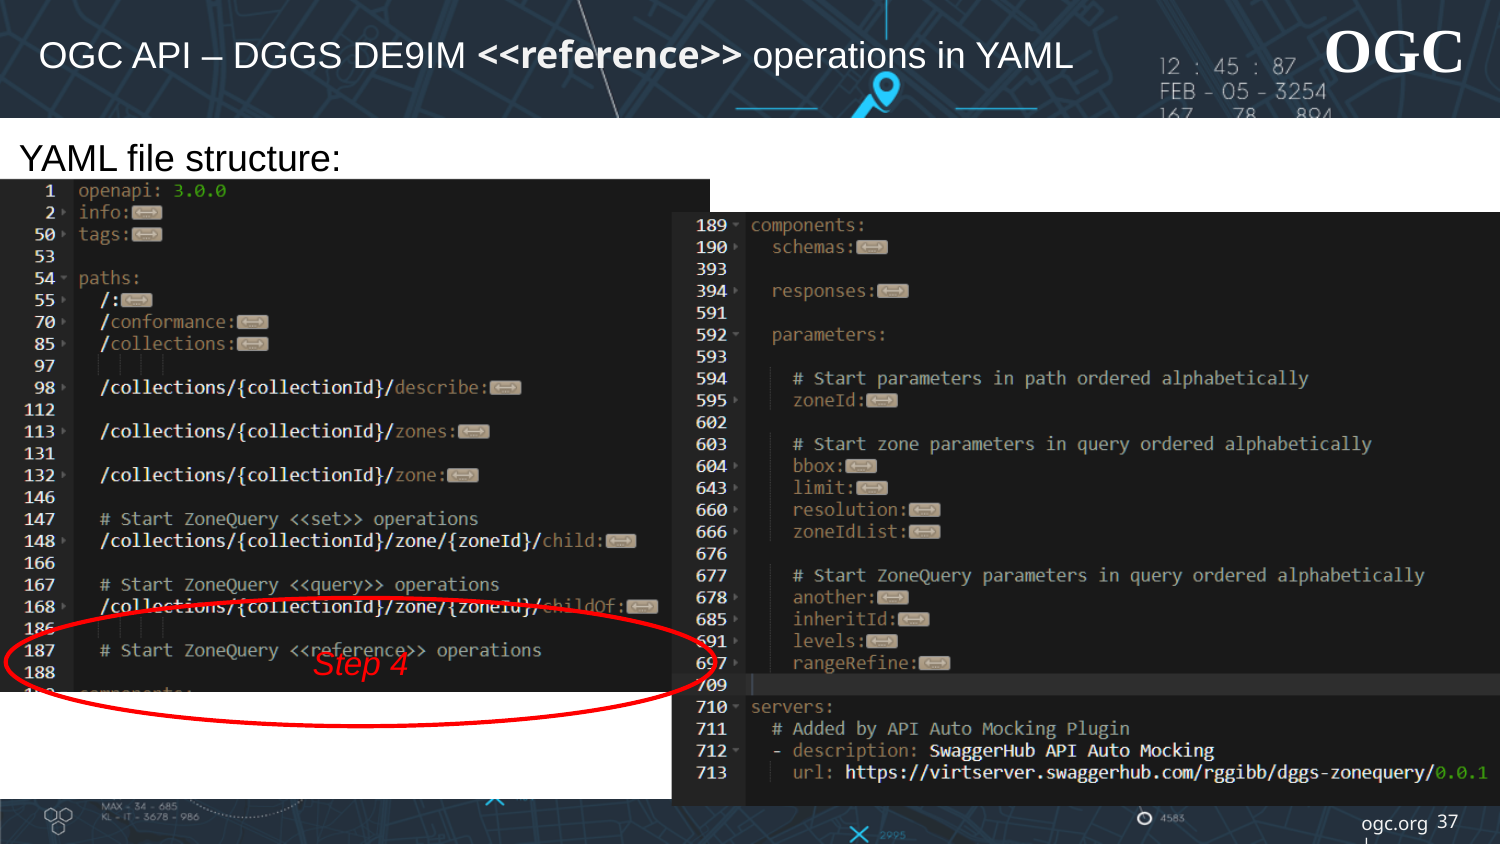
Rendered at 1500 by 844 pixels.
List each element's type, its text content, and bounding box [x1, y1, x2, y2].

slide_number 37 [1329, 815, 1470, 841]
text_box Step 4 [62, 699, 659, 729]
title OGC API – DGGS DE9IM <<reference>> operations in YAML [27, 6, 1322, 101]
picture [0, 177, 1500, 806]
picture [38, 801, 79, 842]
text_box YAML file structure: [3, 126, 357, 176]
